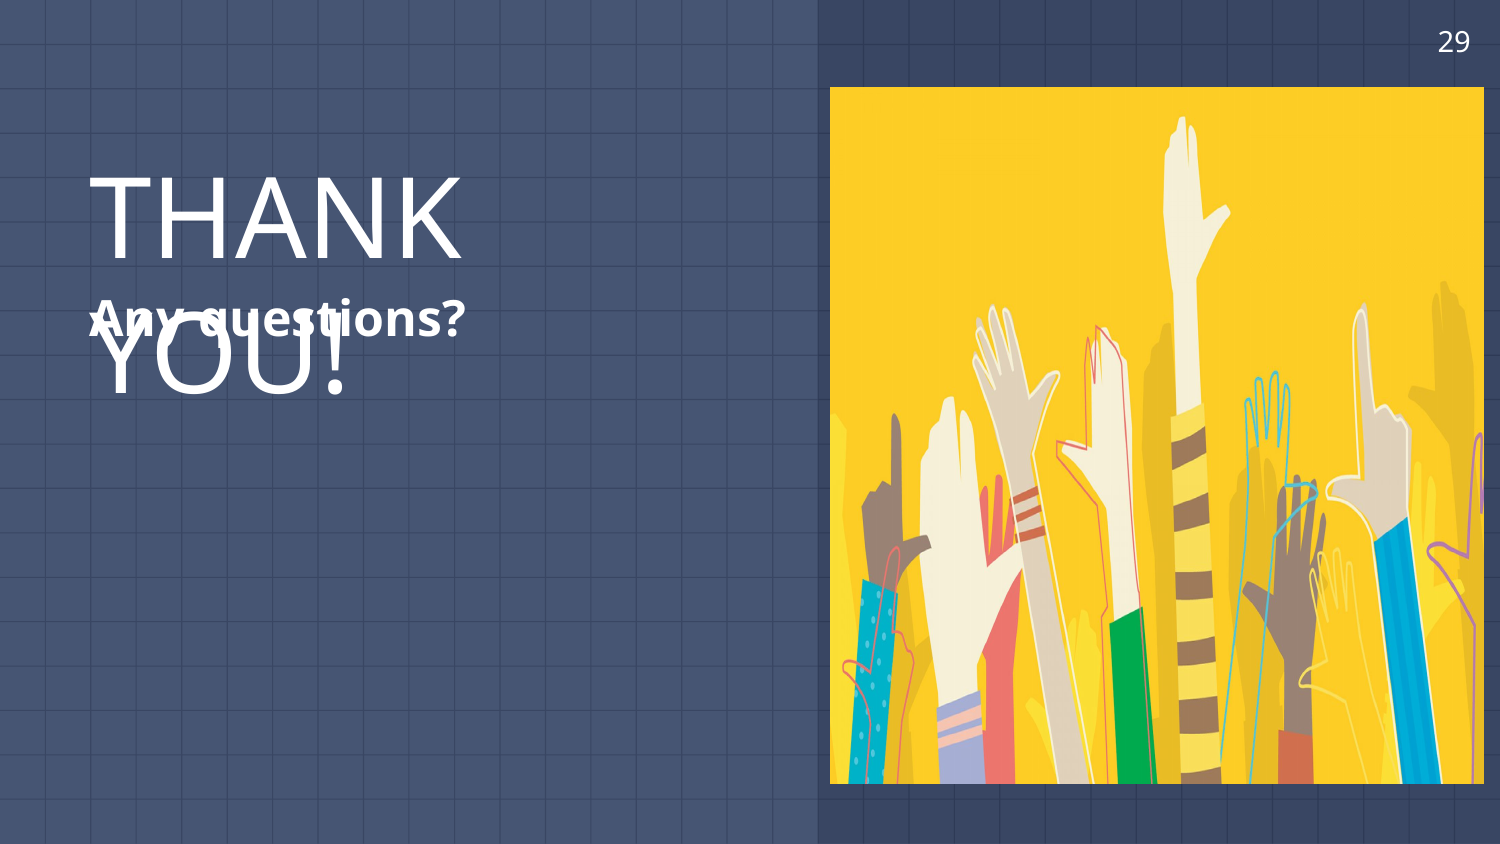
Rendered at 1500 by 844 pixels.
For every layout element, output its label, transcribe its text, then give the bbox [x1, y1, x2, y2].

picture [829, 87, 1485, 784]
slide_number 29 [1408, 0, 1500, 88]
list Any questions? [74, 271, 728, 478]
title THANK YOU! [74, 130, 728, 271]
